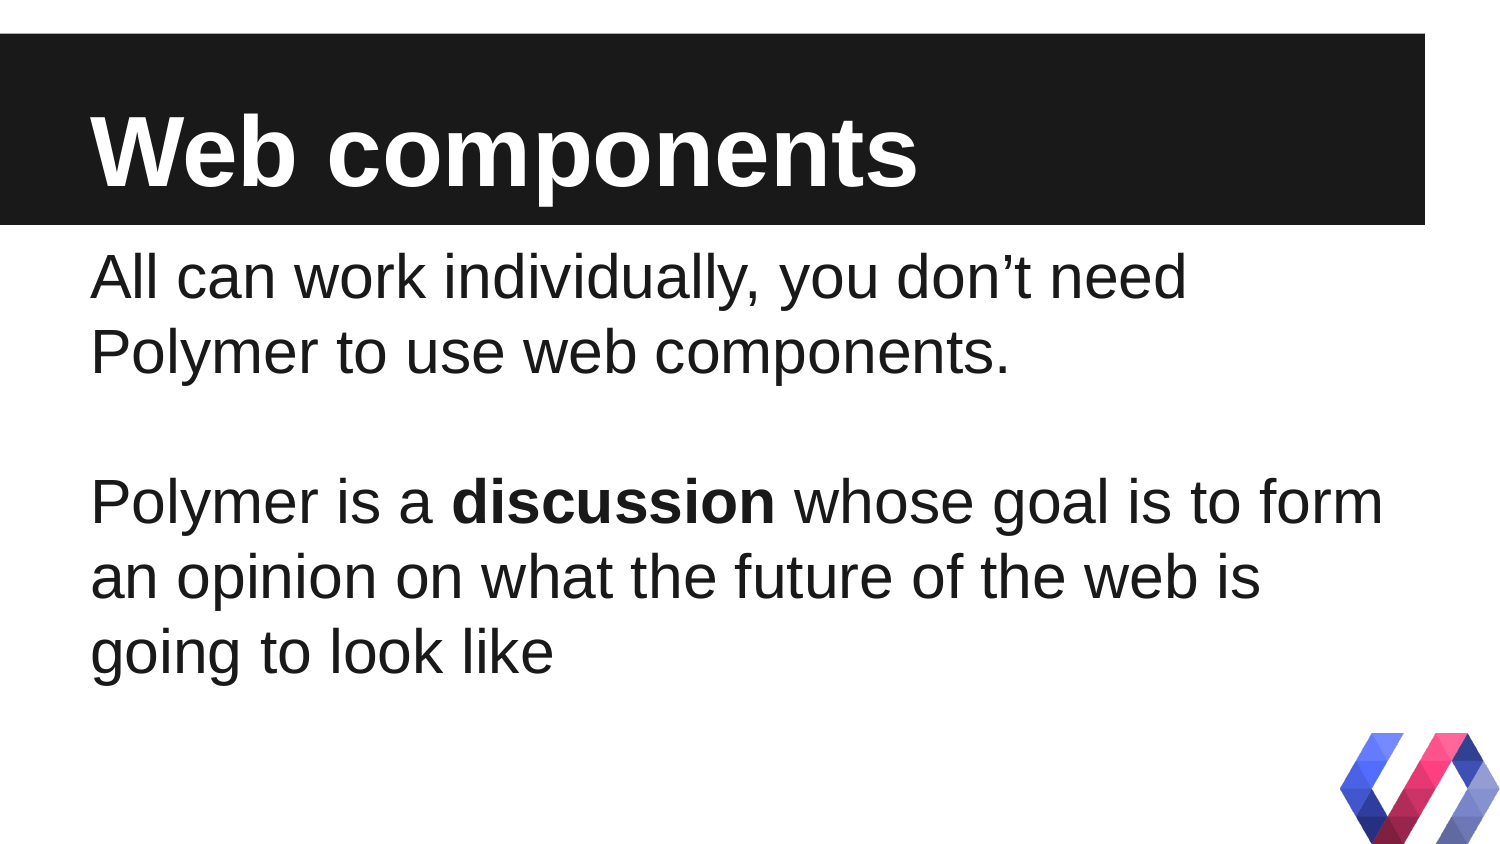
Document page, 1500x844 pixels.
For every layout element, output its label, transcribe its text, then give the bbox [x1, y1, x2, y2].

picture [1339, 733, 1500, 844]
list All can work individually, you don’t need Polymer to use web components. Polymer is a discussion whose goal is to form an opinion on what the future of the web is going to look like [75, 221, 1425, 790]
title Web components [75, 33, 1425, 221]
